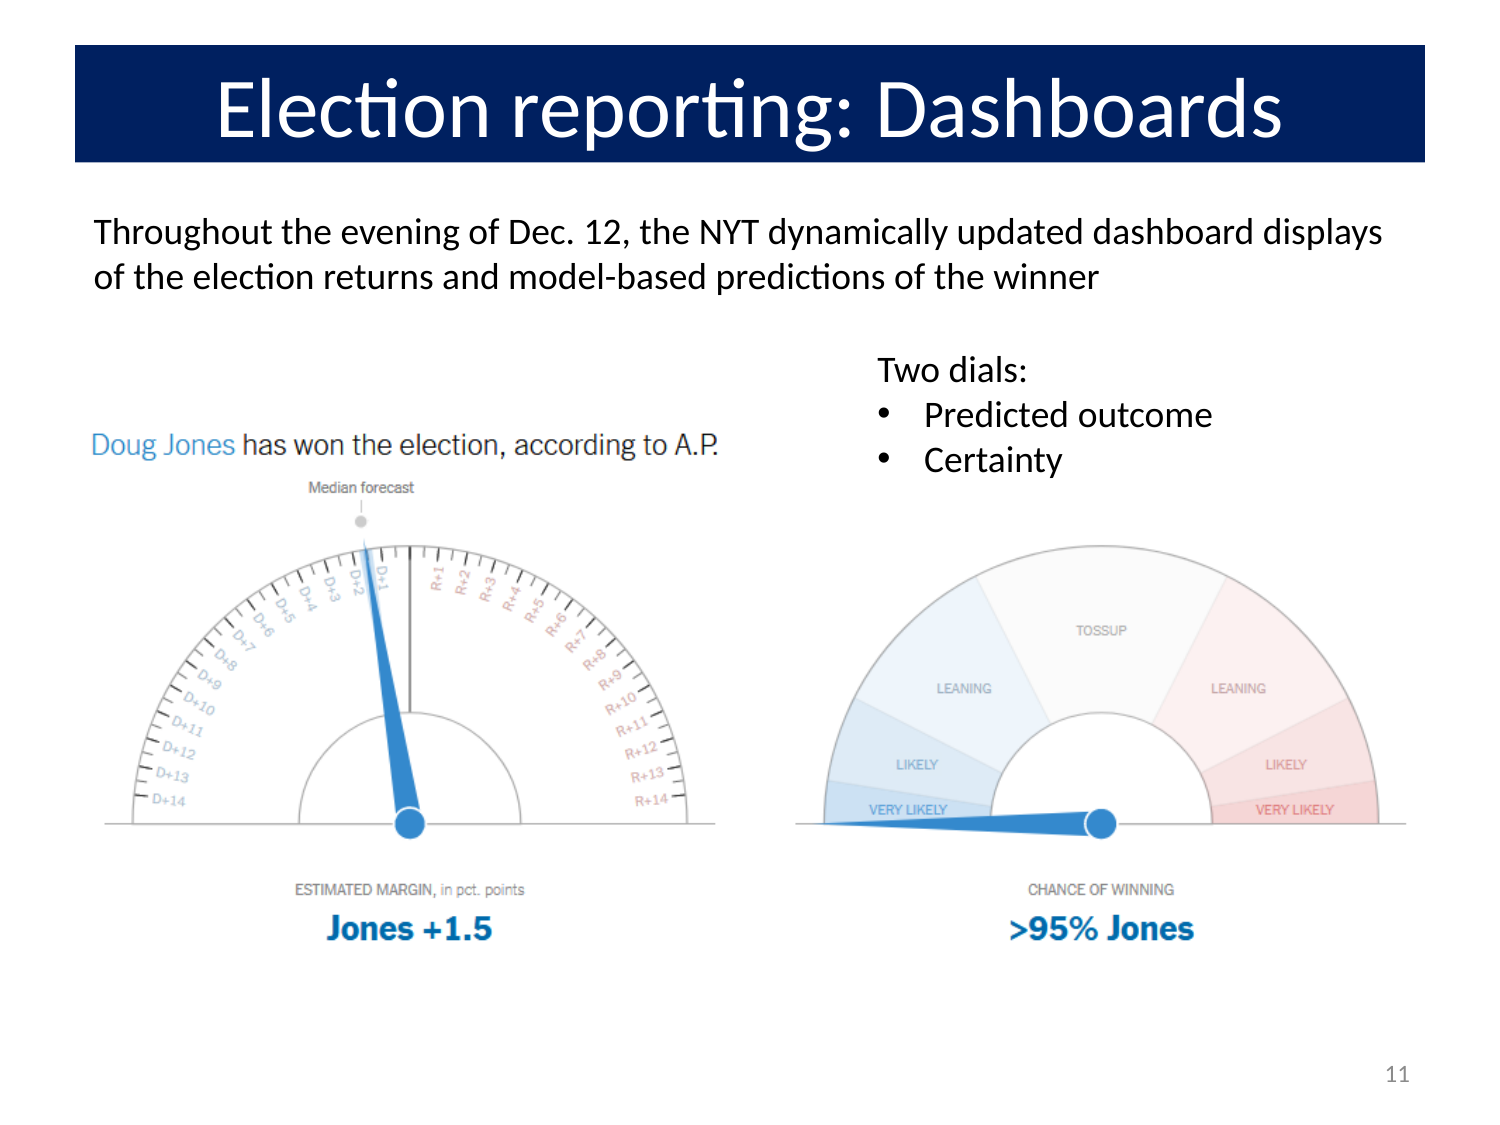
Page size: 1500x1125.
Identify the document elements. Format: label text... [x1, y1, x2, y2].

title Election reporting: Dashboards [75, 45, 1425, 163]
picture [78, 424, 1419, 963]
text_box Throughout the evening of Dec. 12, the NYT dynamically updated dashboard displays of the election returns and model-based predictions of the winner [78, 199, 1425, 305]
text_box Two dials: Predicted outcome Certainty [862, 337, 1438, 488]
slide_number 11 [1074, 1042, 1425, 1103]
